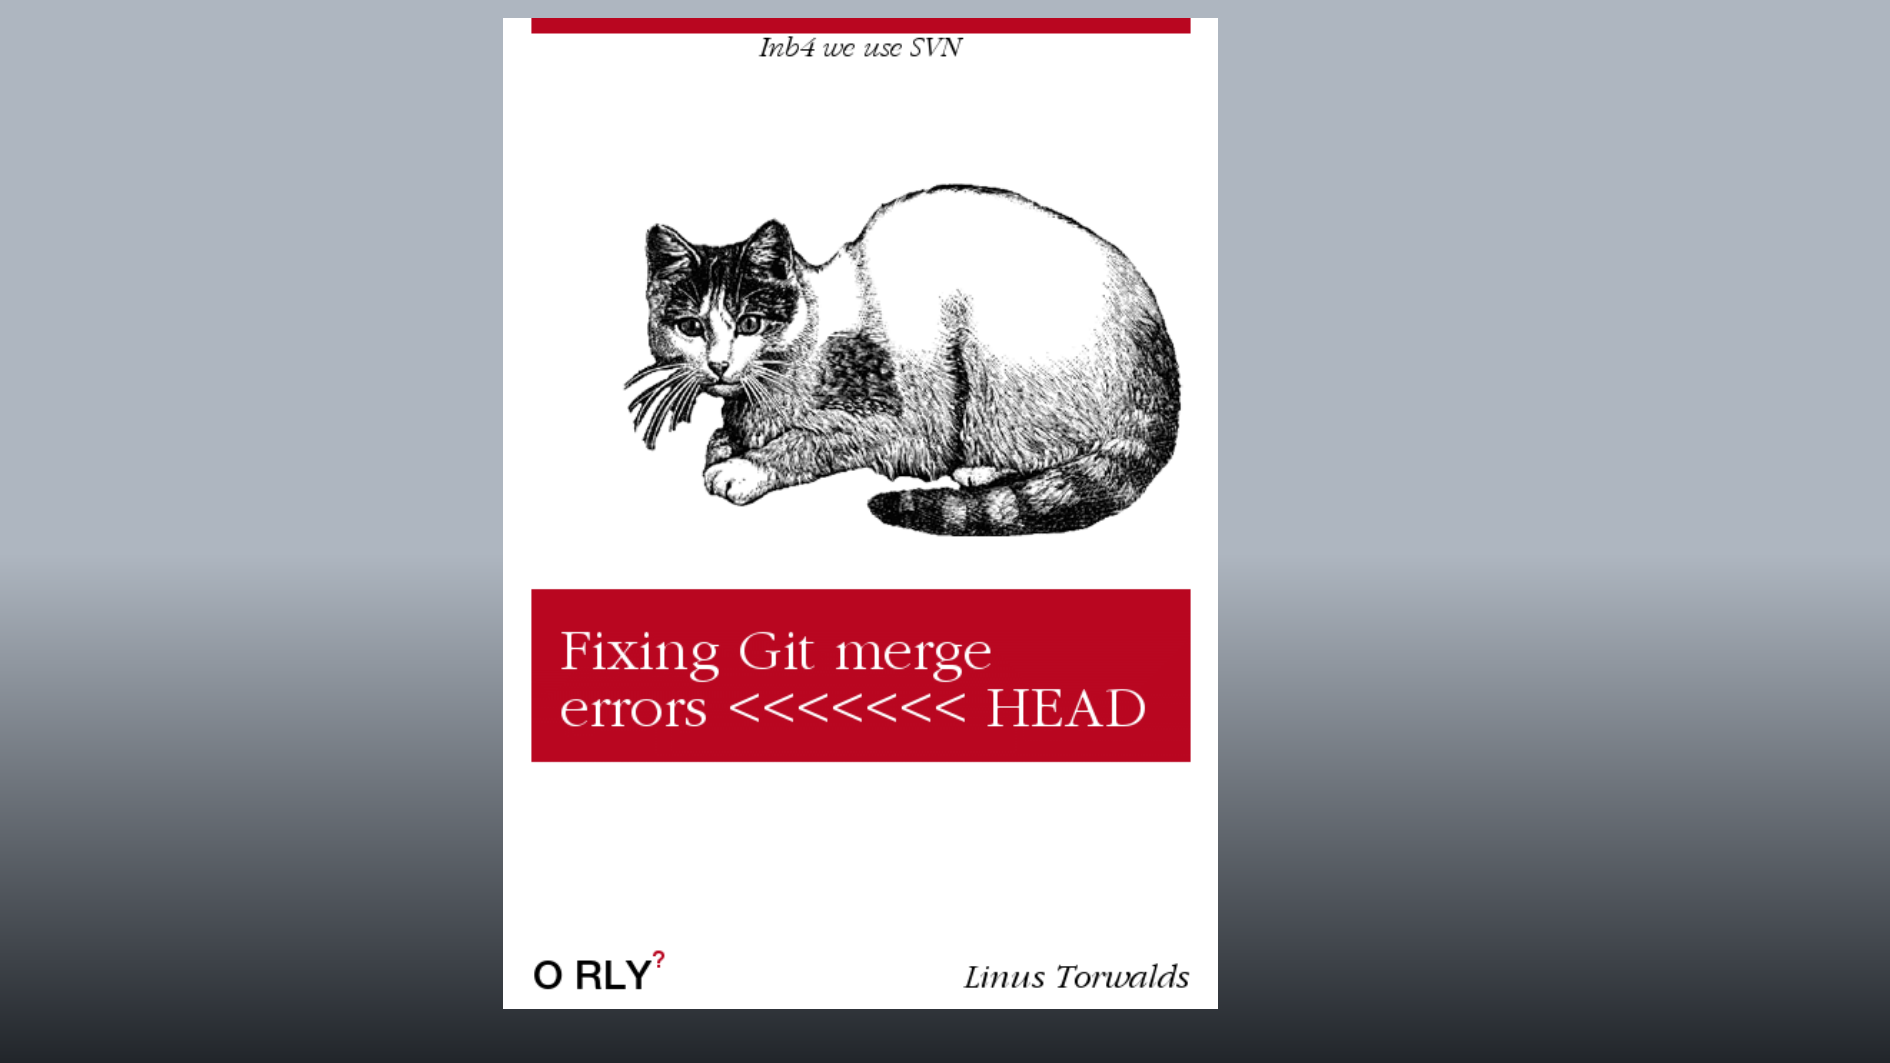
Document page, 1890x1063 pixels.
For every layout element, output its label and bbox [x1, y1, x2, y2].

picture [495, 0, 1238, 1009]
